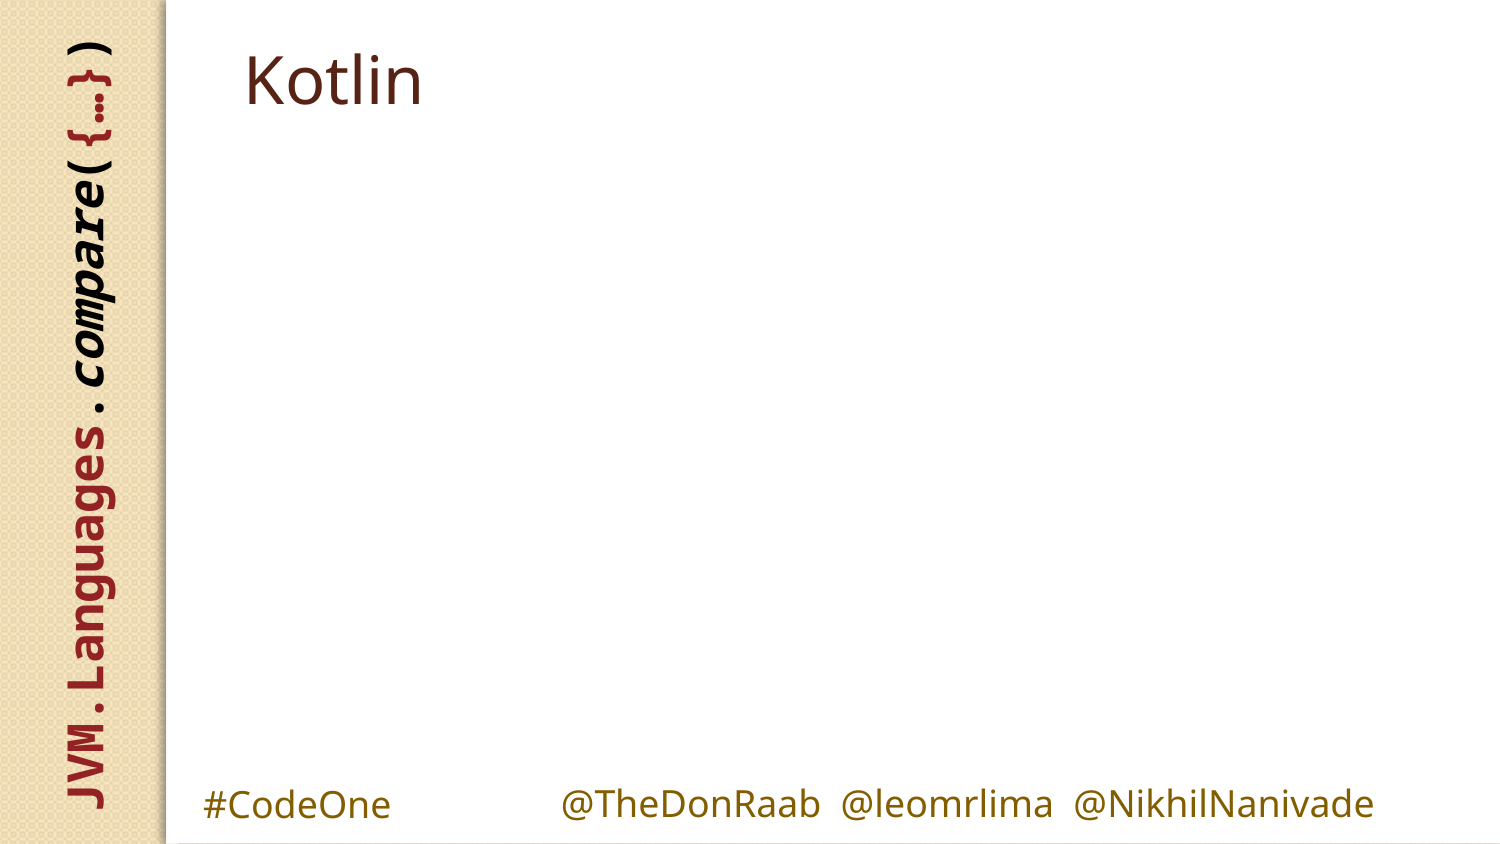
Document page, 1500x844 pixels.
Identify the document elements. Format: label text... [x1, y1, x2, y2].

title Kotlin [235, 33, 1466, 175]
